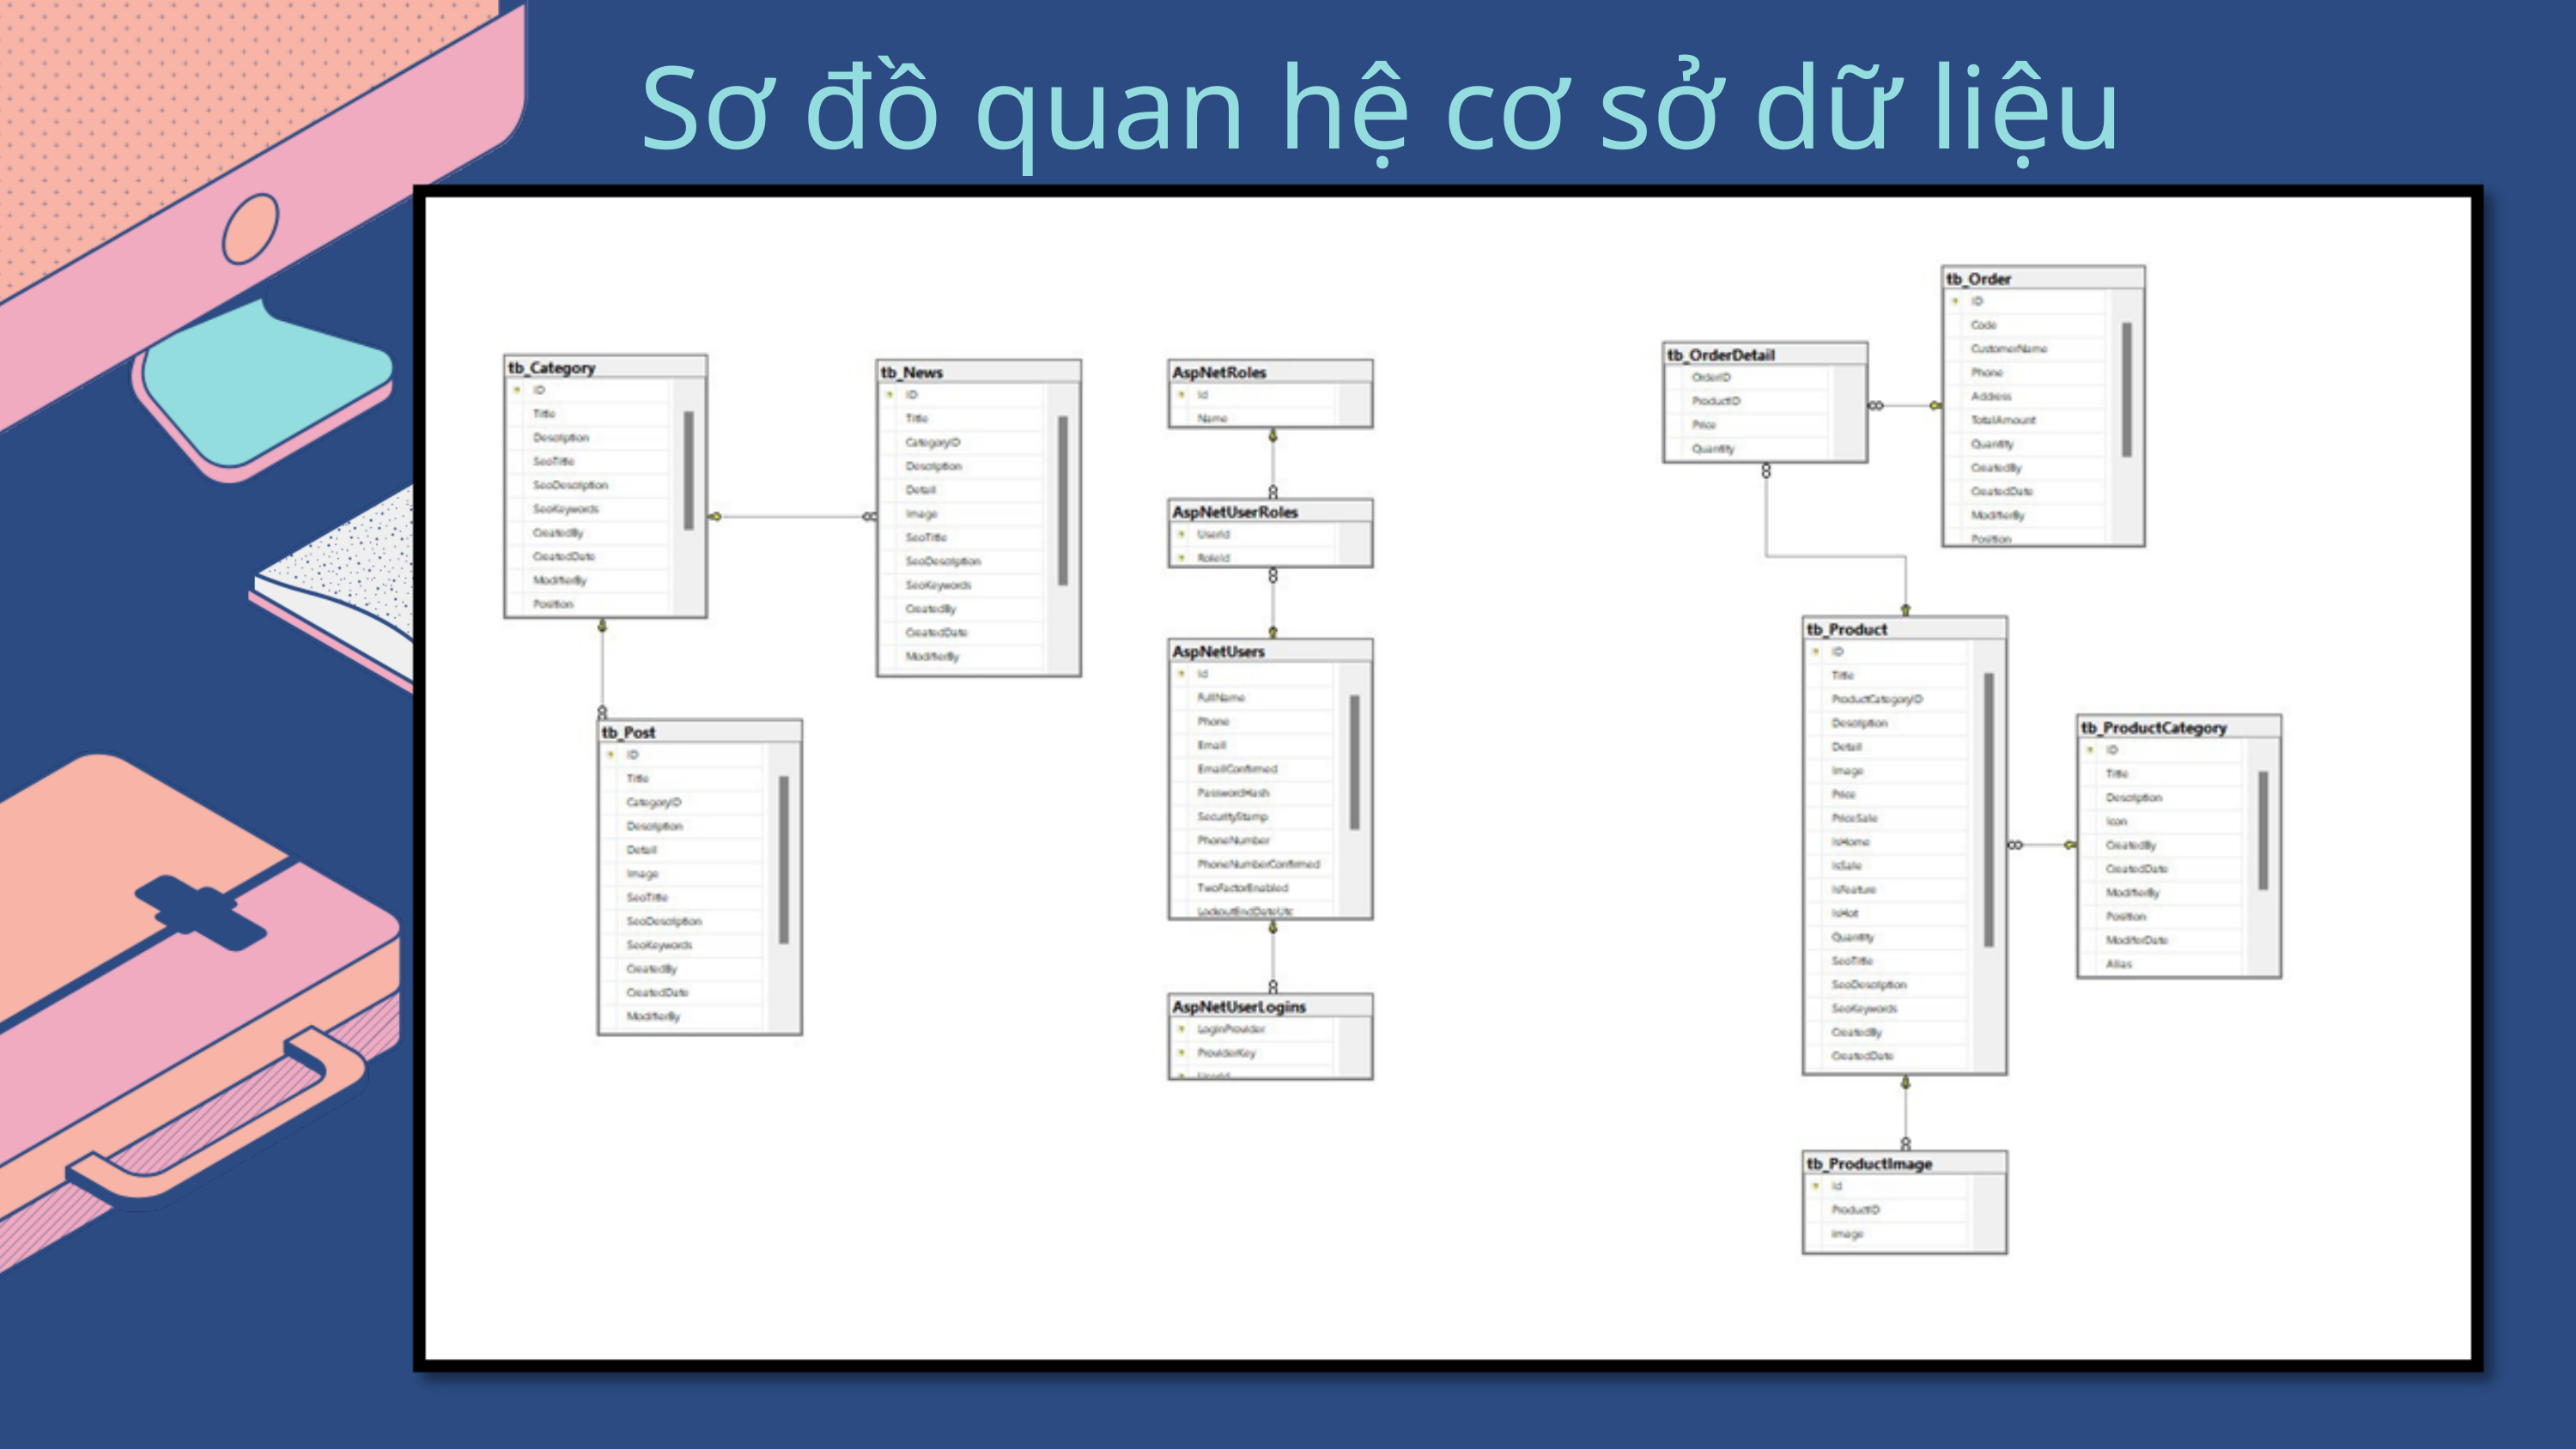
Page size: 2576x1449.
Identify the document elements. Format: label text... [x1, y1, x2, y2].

text_box [0, 0, 529, 487]
text_box [405, 177, 2512, 1400]
text_box [245, 432, 405, 833]
text_box Sơ đồ quan hệ cơ sở dữ liệu [640, 46, 2576, 172]
text_box [0, 749, 405, 1329]
